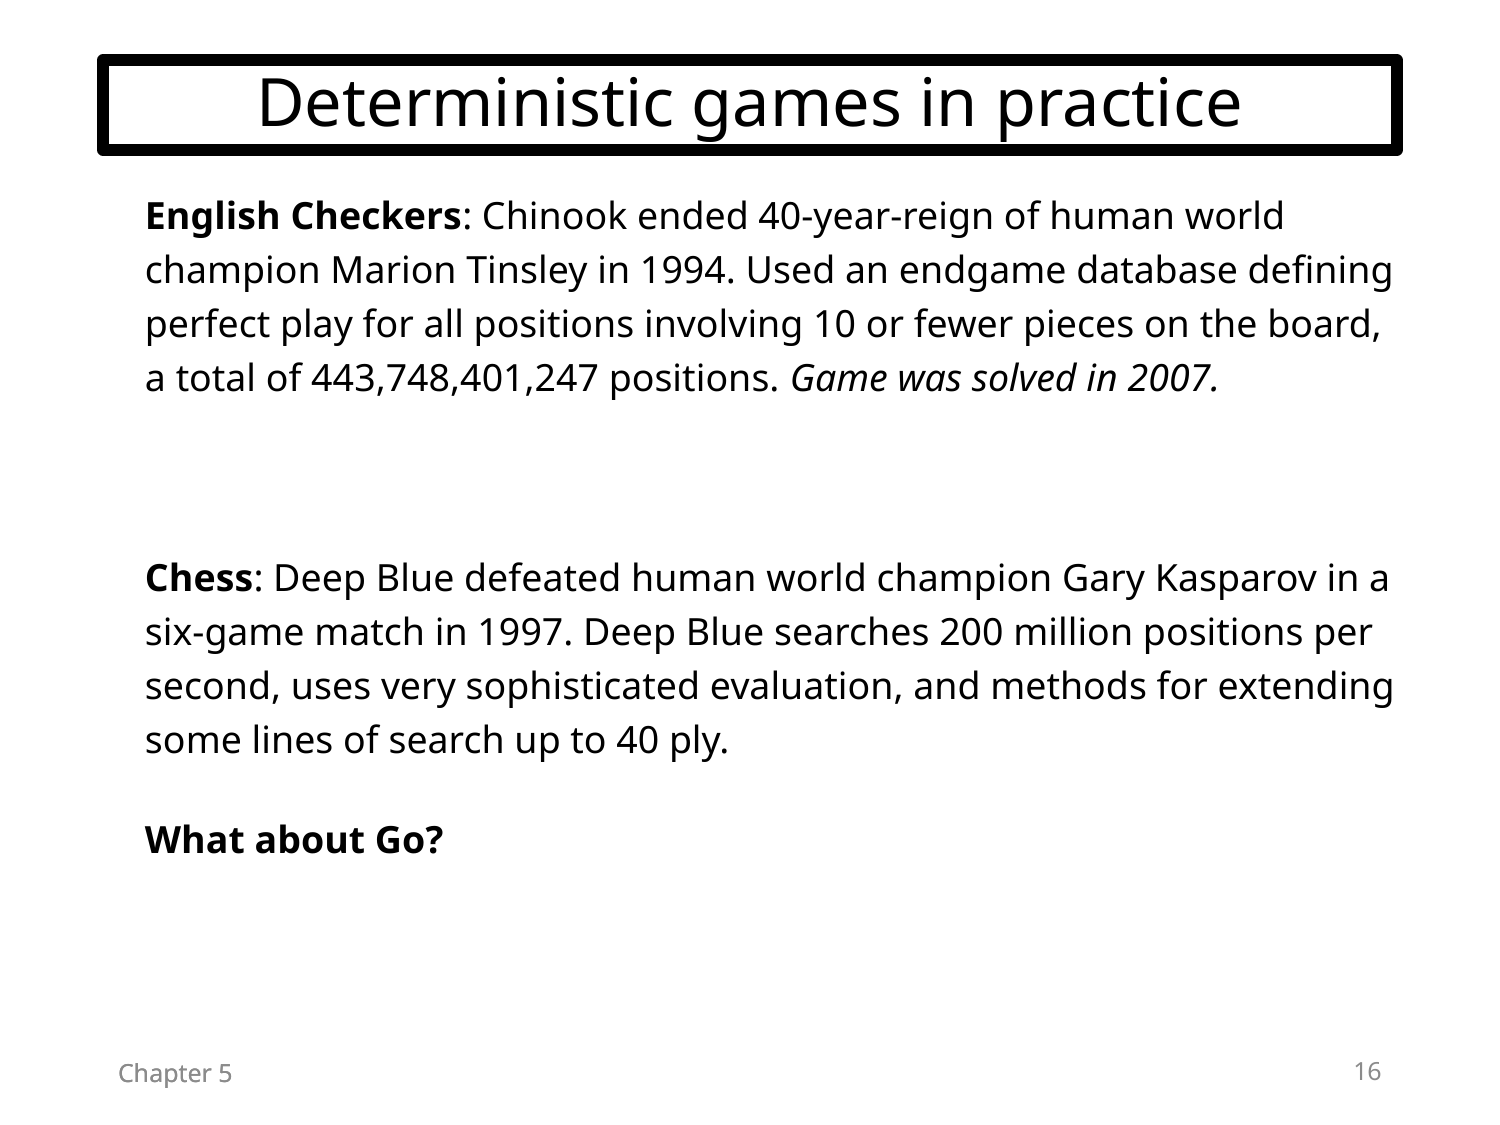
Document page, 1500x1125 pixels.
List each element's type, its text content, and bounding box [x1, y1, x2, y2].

list English Checkers: Chinook ended 40-year-reign of human world champion Marion Tinsley in 1994. Used an endgame database defining perfect play for all positions involving 10 or fewer pieces on the board, a total of 443,748,401,247 positions. Game was solved in 2007. Chess: Deep Blue defeated human world champion Gary Kasparov in a six-game match in 1997. Deep Blue searches 200 million positions per second, uses very sophisticated evaluation, and methods for extending some lines of search up to 40 ply. What about Go? [130, 175, 1424, 1020]
slide_number 16 [1059, 1042, 1397, 1103]
title Deterministic games in practice [97, 54, 1403, 156]
